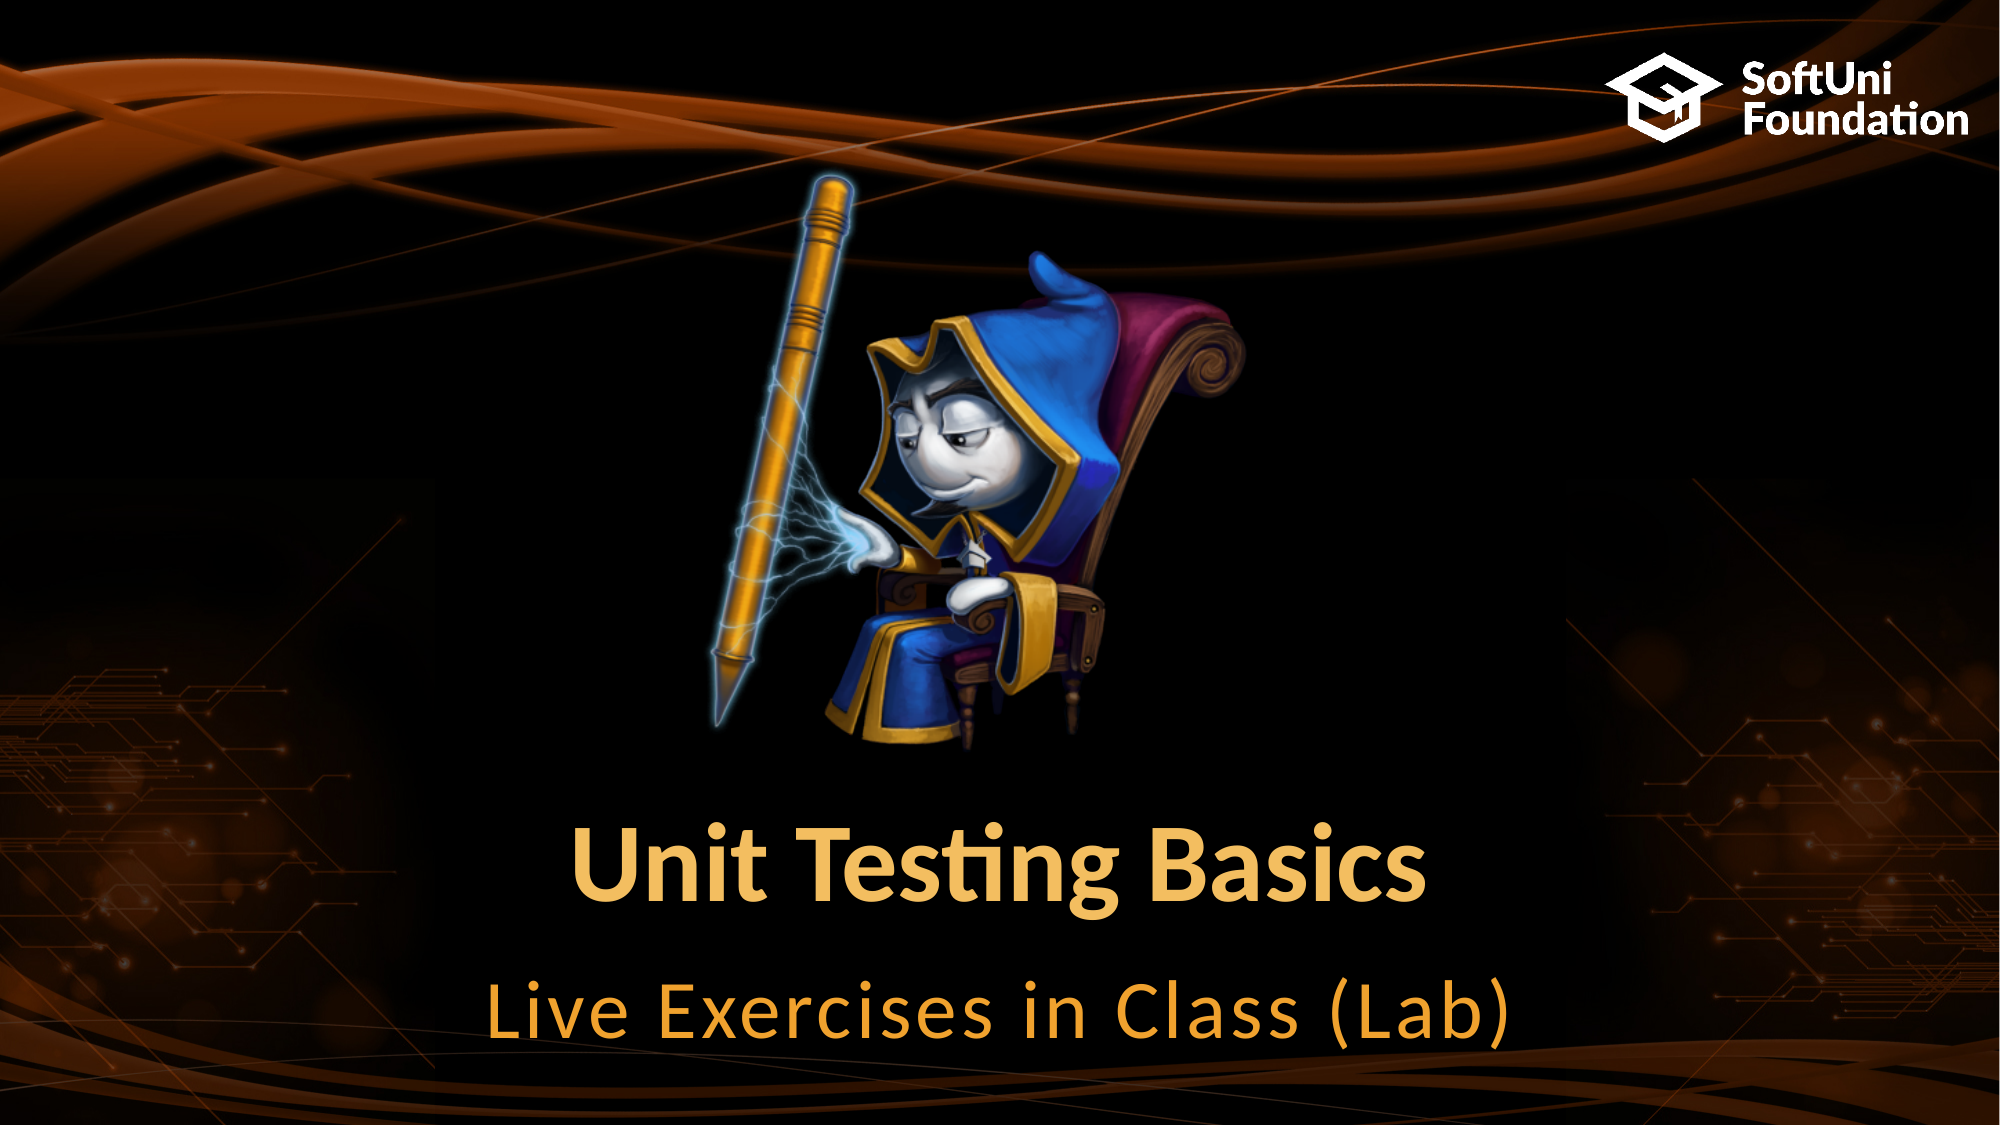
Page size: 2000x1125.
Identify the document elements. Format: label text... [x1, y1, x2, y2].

list Live Exercises in Class (Lab) [149, 944, 1850, 1063]
title Unit Testing Basics [149, 796, 1850, 932]
picture [0, 0, 2000, 1125]
